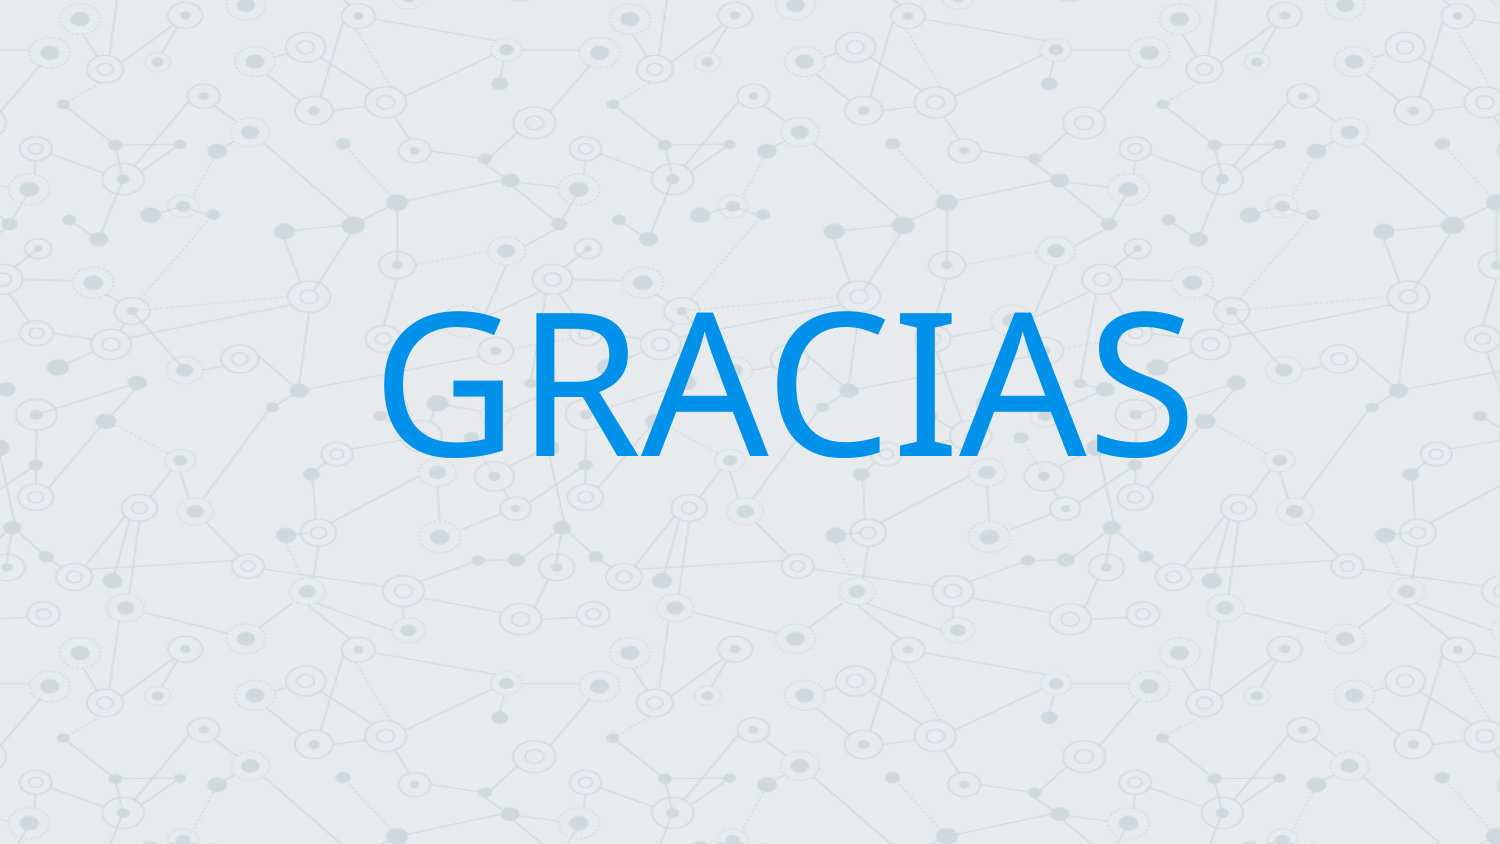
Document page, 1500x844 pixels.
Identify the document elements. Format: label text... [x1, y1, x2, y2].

title GRACIAS [357, 321, 1314, 512]
